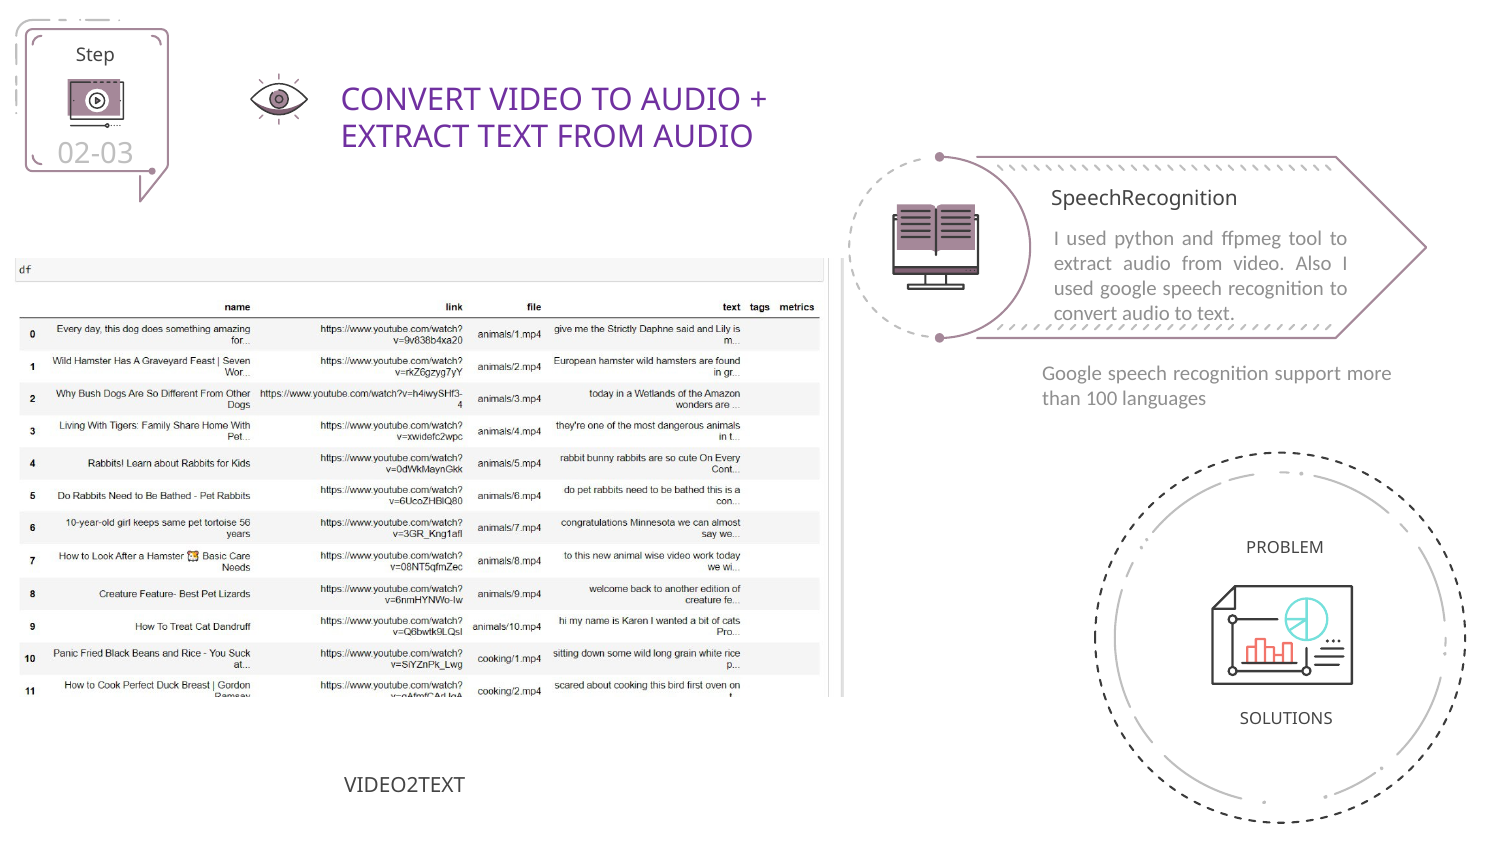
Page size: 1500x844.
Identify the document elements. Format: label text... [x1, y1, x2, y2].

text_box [997, 165, 1331, 330]
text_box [892, 204, 980, 291]
text_box [848, 157, 929, 338]
text_box VIDEO2TEXT [344, 771, 466, 797]
picture [8, 258, 844, 697]
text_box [67, 78, 125, 129]
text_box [249, 73, 309, 126]
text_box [934, 151, 1427, 343]
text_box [25, 28, 169, 202]
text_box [1094, 452, 1466, 823]
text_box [1038, 184, 1363, 335]
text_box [14, 18, 121, 115]
text_box CONVERT VIDEO TO AUDIO + EXTRACT TEXT FROM AUDIO [340, 79, 777, 154]
text_box Google speech recognition support more than 100 languages [1027, 352, 1407, 417]
